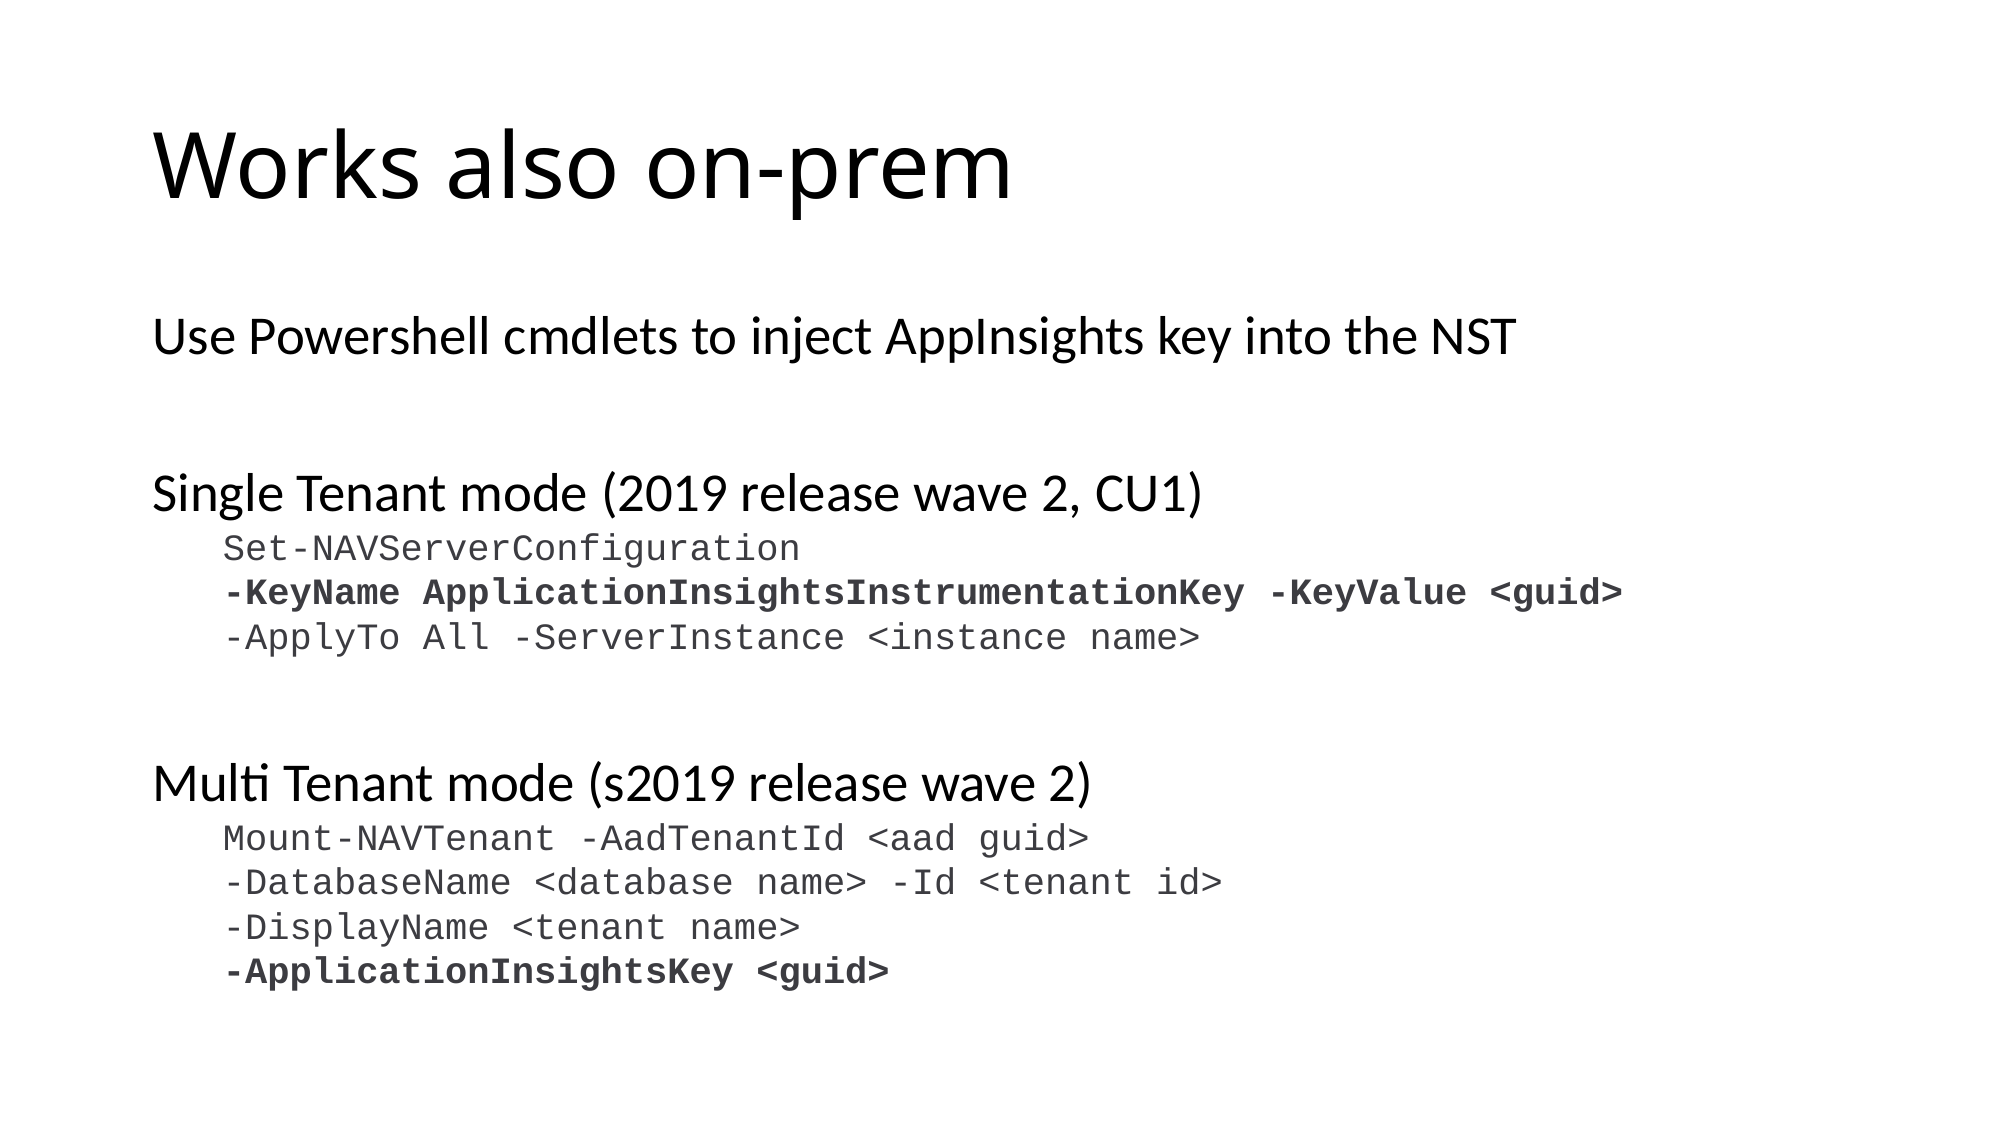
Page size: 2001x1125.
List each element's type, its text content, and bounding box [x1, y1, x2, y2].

list Use Powershell cmdlets to inject AppInsights key into the NST Single Tenant mode (2019 release wave 2, CU1) Set-NAVServerConfiguration -KeyName ApplicationInsightsInstrumentationKey -KeyValue <guid> -ApplyTo All -ServerInstance <instance name> Multi Tenant mode (s2019 release wave 2) Mount-NAVTenant -AadTenantId <aad guid> -DatabaseName <database name> -Id <tenant id> -DisplayName <tenant name> -ApplicationInsightsKey <guid> [137, 299, 1863, 1014]
title Works also on-prem [137, 59, 1863, 278]
